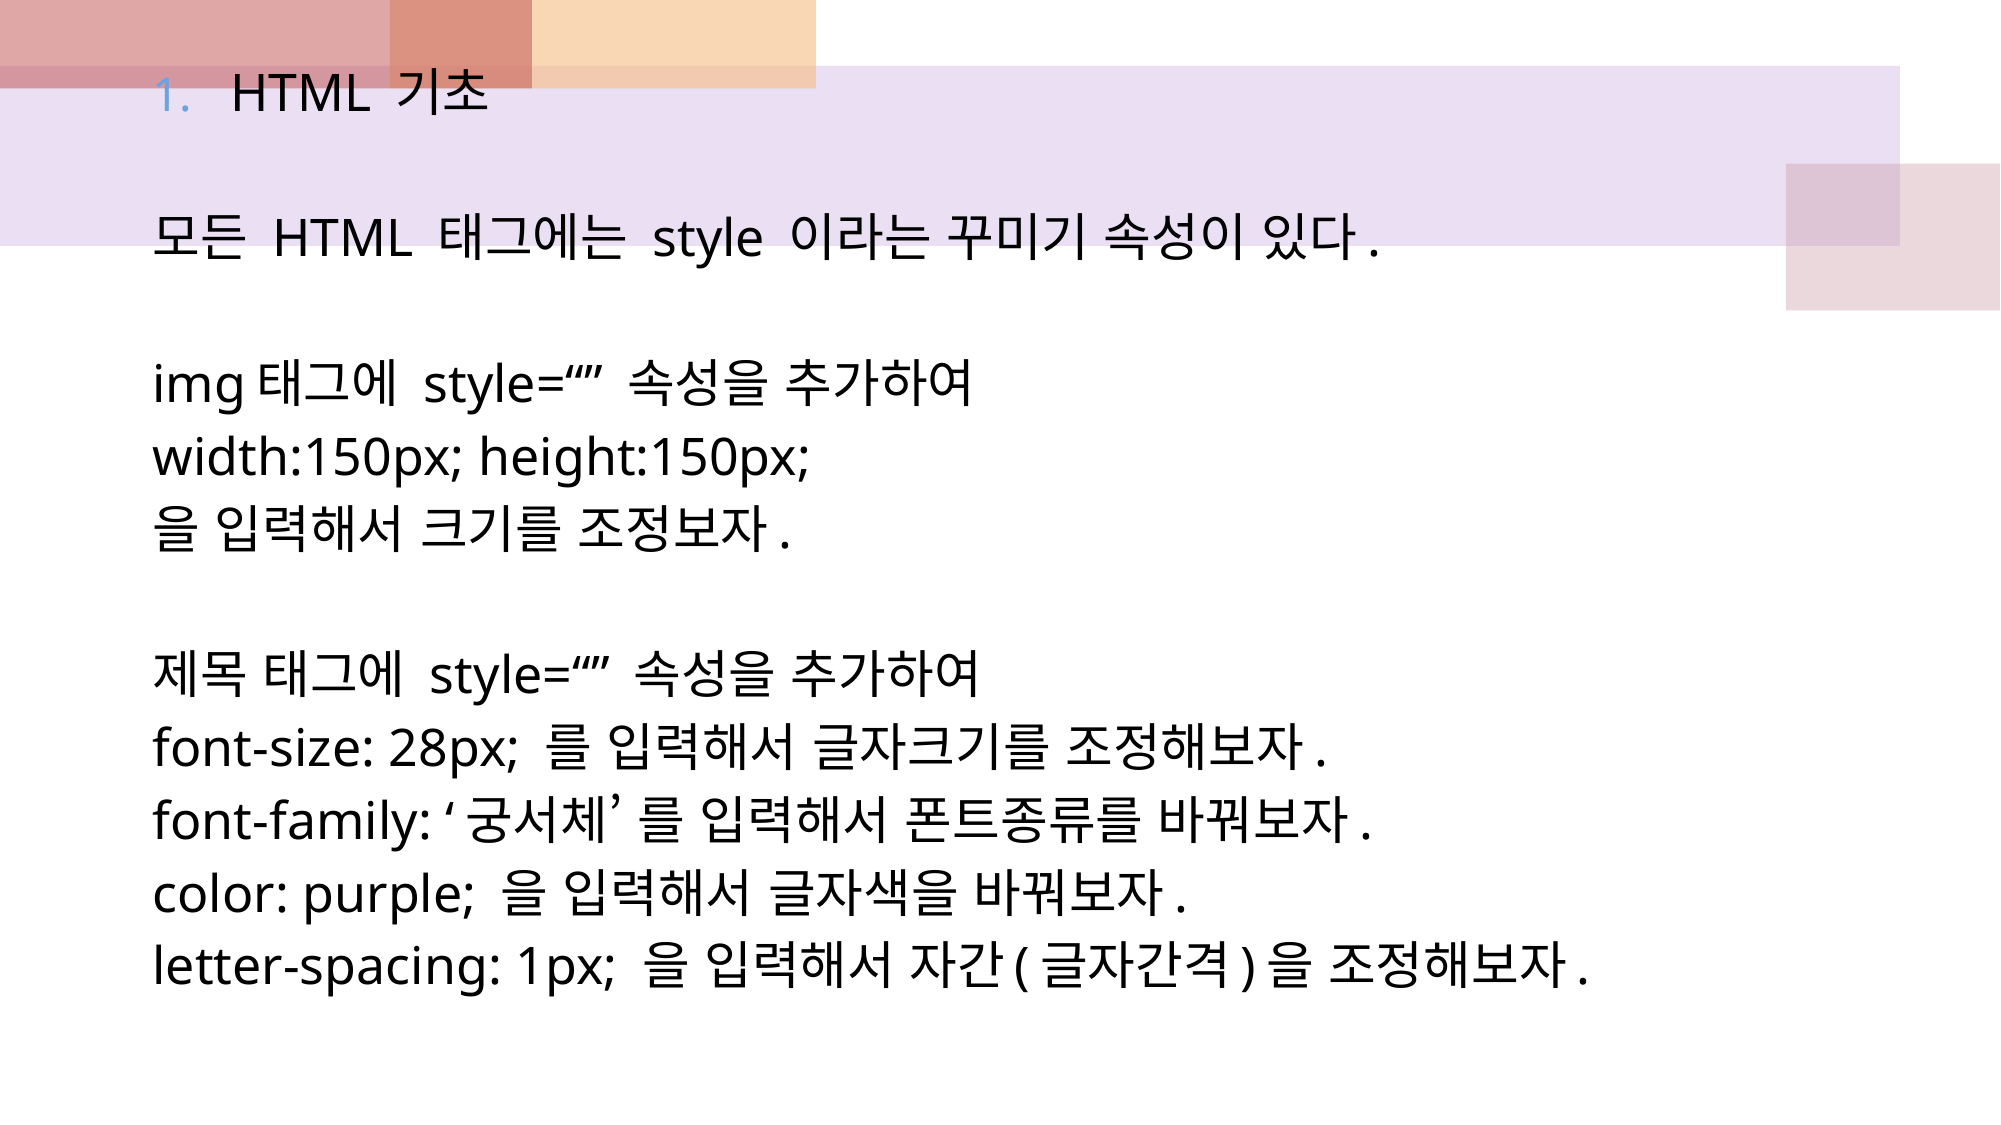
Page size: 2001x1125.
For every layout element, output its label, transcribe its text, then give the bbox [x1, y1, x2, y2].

list HTML 기초 모든 HTML 태그에는 style 이라는 꾸미기 속성이 있다. img태그에 style=“” 속성을 추가하여 width:150px; height:150px; 을 입력해서 크기를 조정보자. 제목 태그에 style=“” 속성을 추가하여 font-size: 28px; 를 입력해서 글자크기를 조정해보자. font-family: ‘궁서체’ 를 입력해서 폰트종류를 바꿔보자. color: purple; 을 입력해서 글자색을 바꿔보자. letter-spacing: 1px; 을 입력해서 자간(글자간격)을 조정해보자. [137, 51, 1863, 1014]
